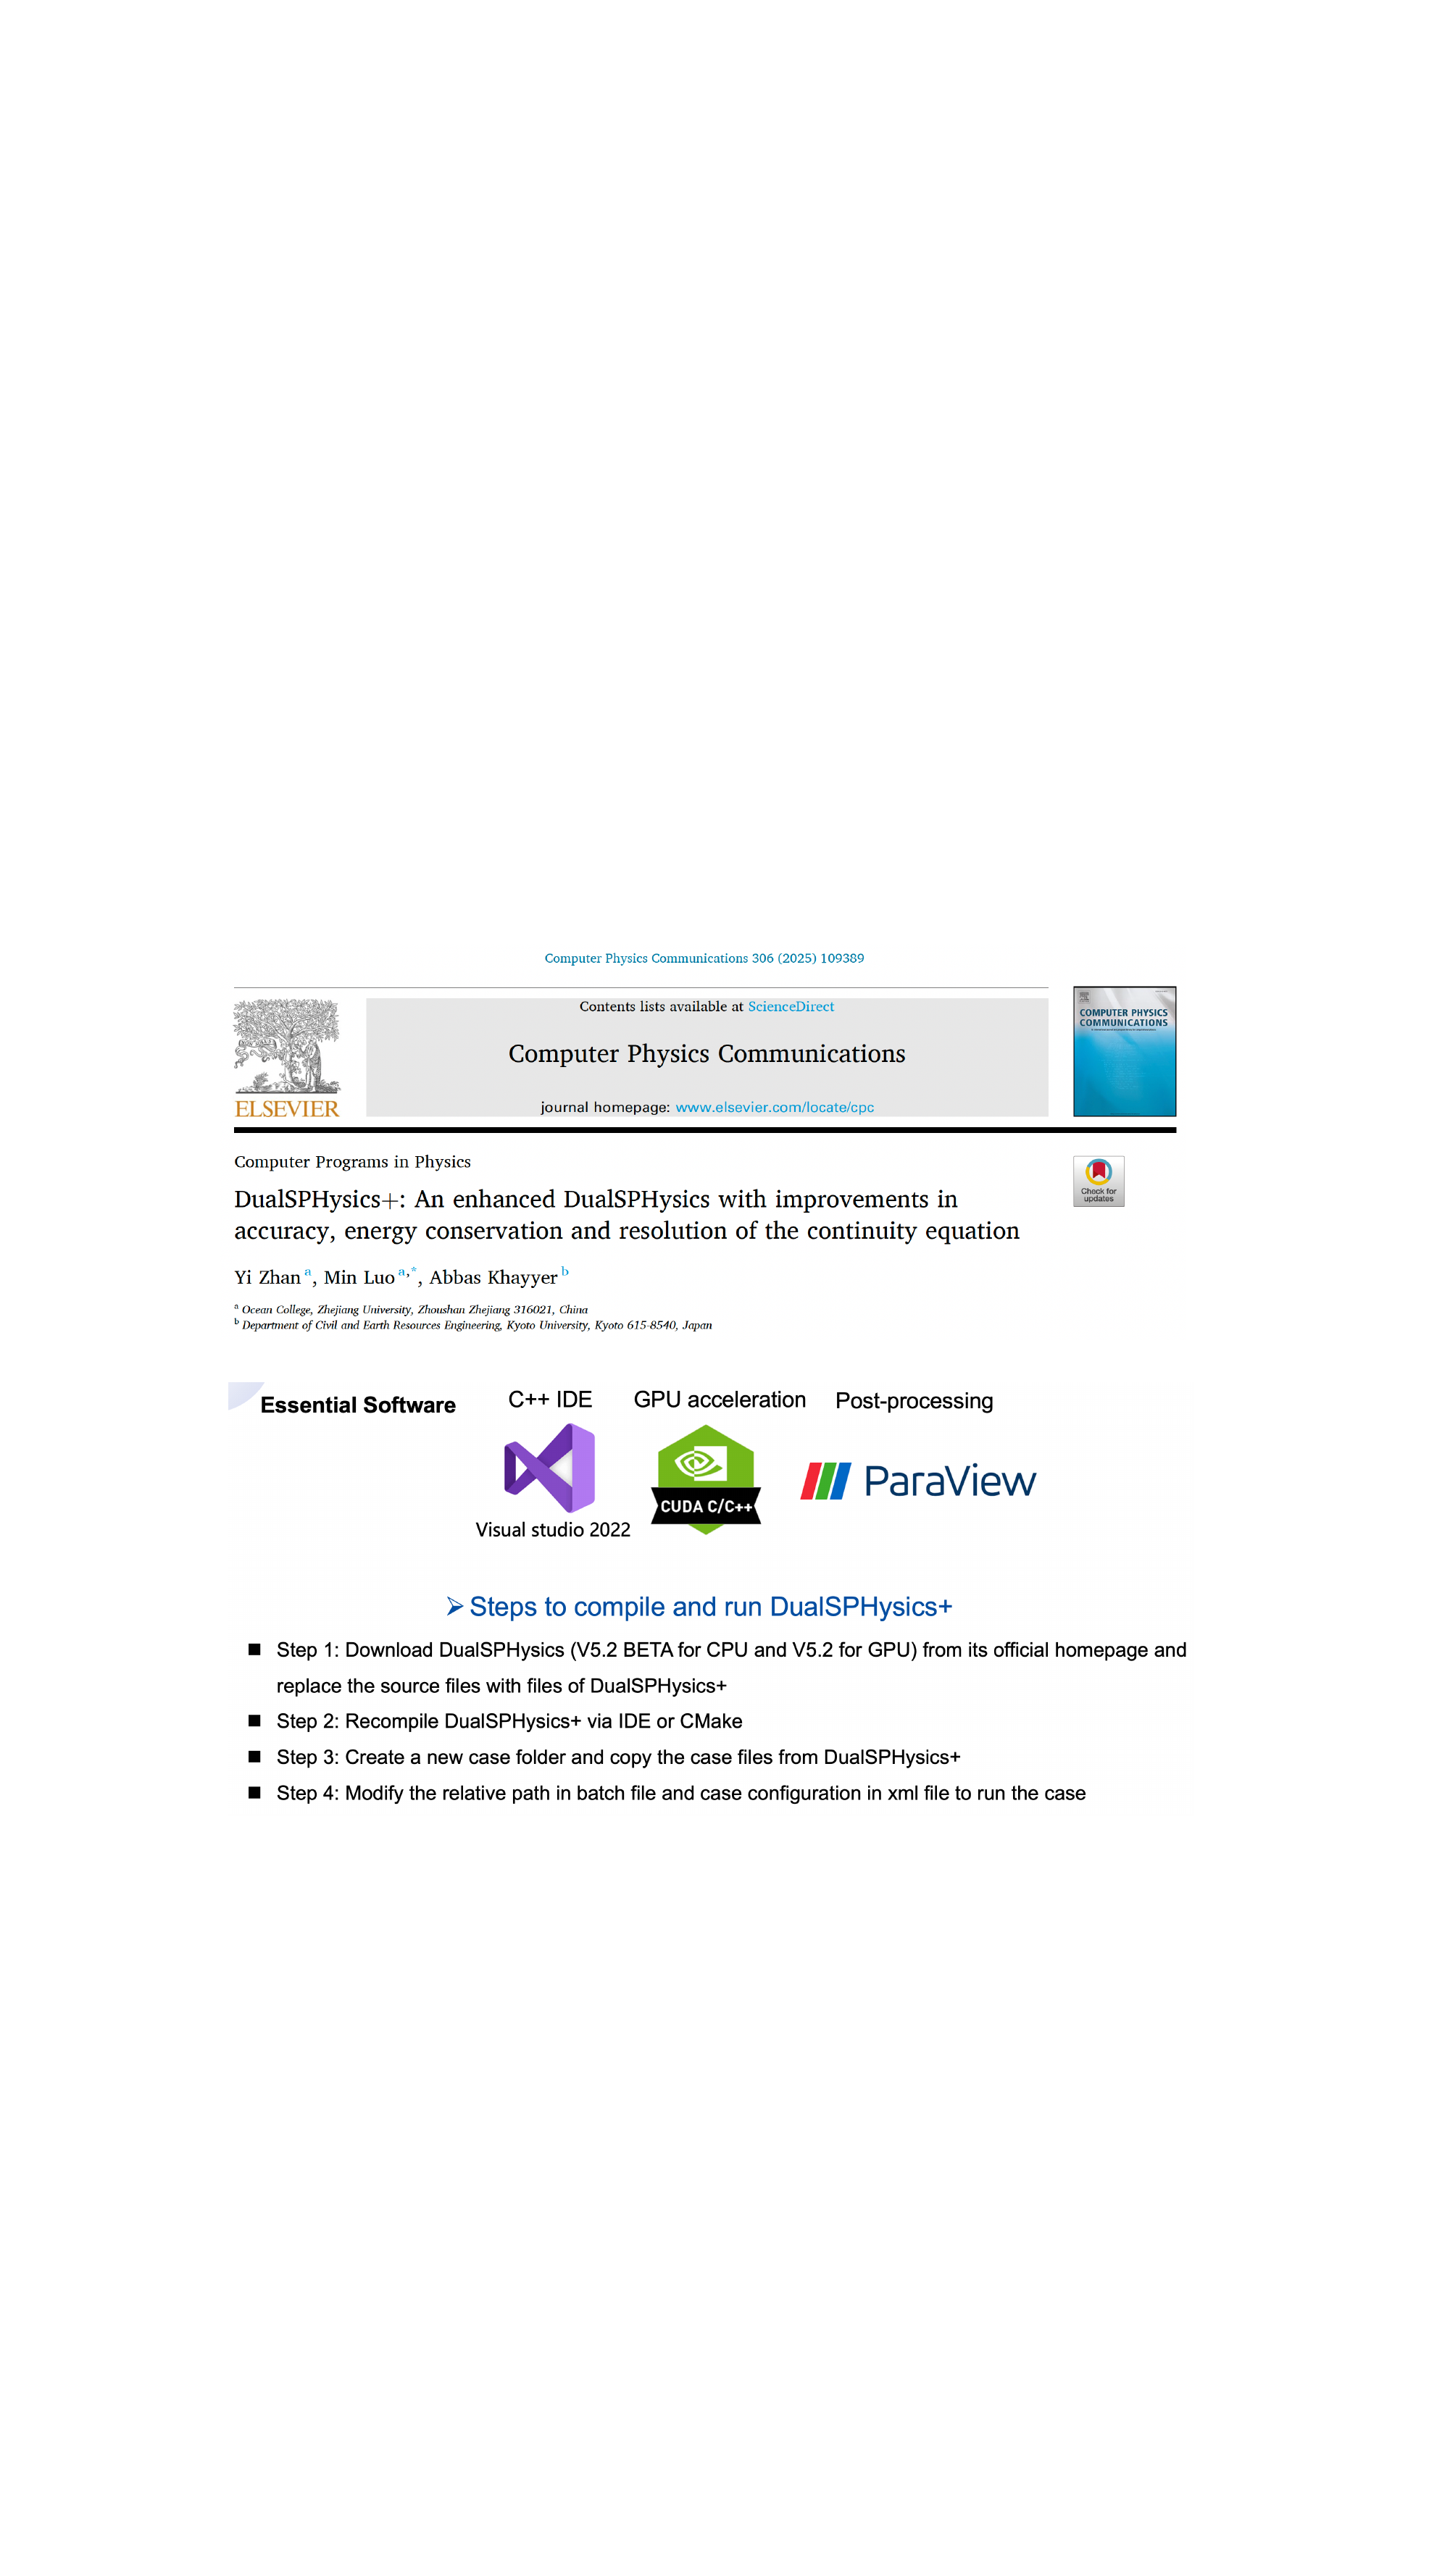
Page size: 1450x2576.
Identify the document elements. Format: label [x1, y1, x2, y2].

picture [220, 944, 1186, 1341]
picture [228, 1382, 1195, 1817]
